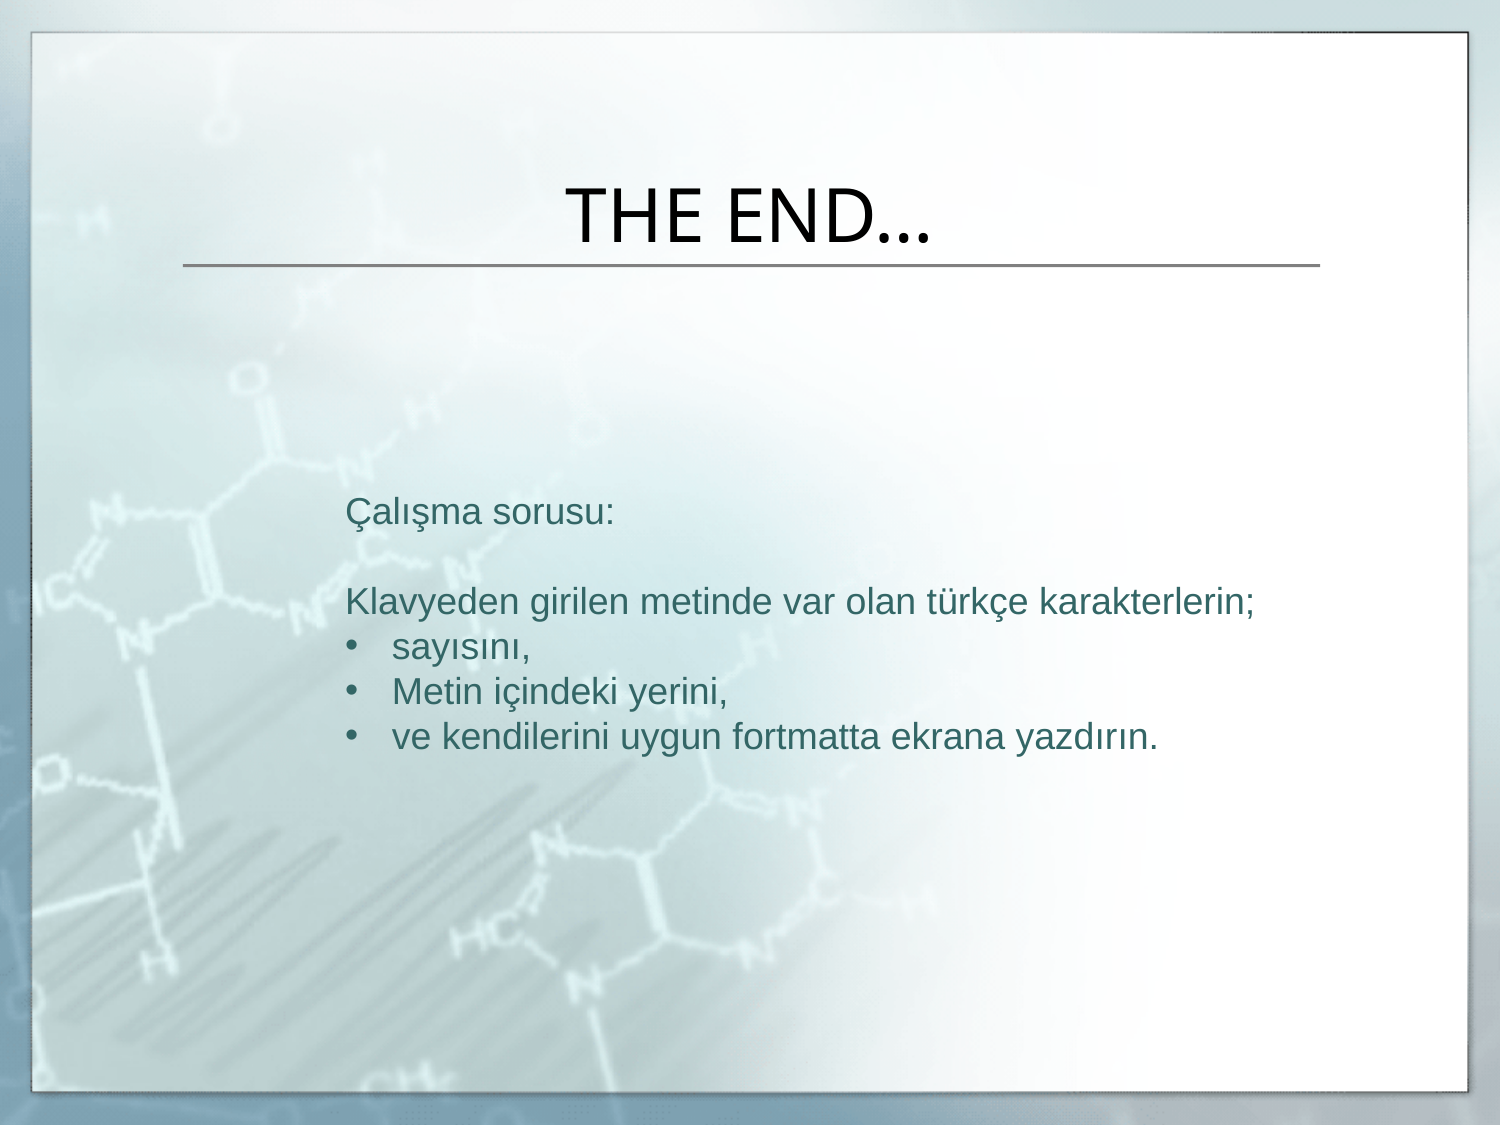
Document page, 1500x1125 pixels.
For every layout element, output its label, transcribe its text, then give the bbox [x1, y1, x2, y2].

text_box Çalışma sorusu: Klavyeden girilen metinde var olan türkçe karakterlerin; sayısını, Metin içindeki yerini, ve kendilerini uygun fortmatta ekrana yazdırın. [330, 479, 1271, 765]
picture [0, 288, 1500, 1125]
picture [0, 0, 1500, 137]
title THE END… [0, 137, 1500, 288]
